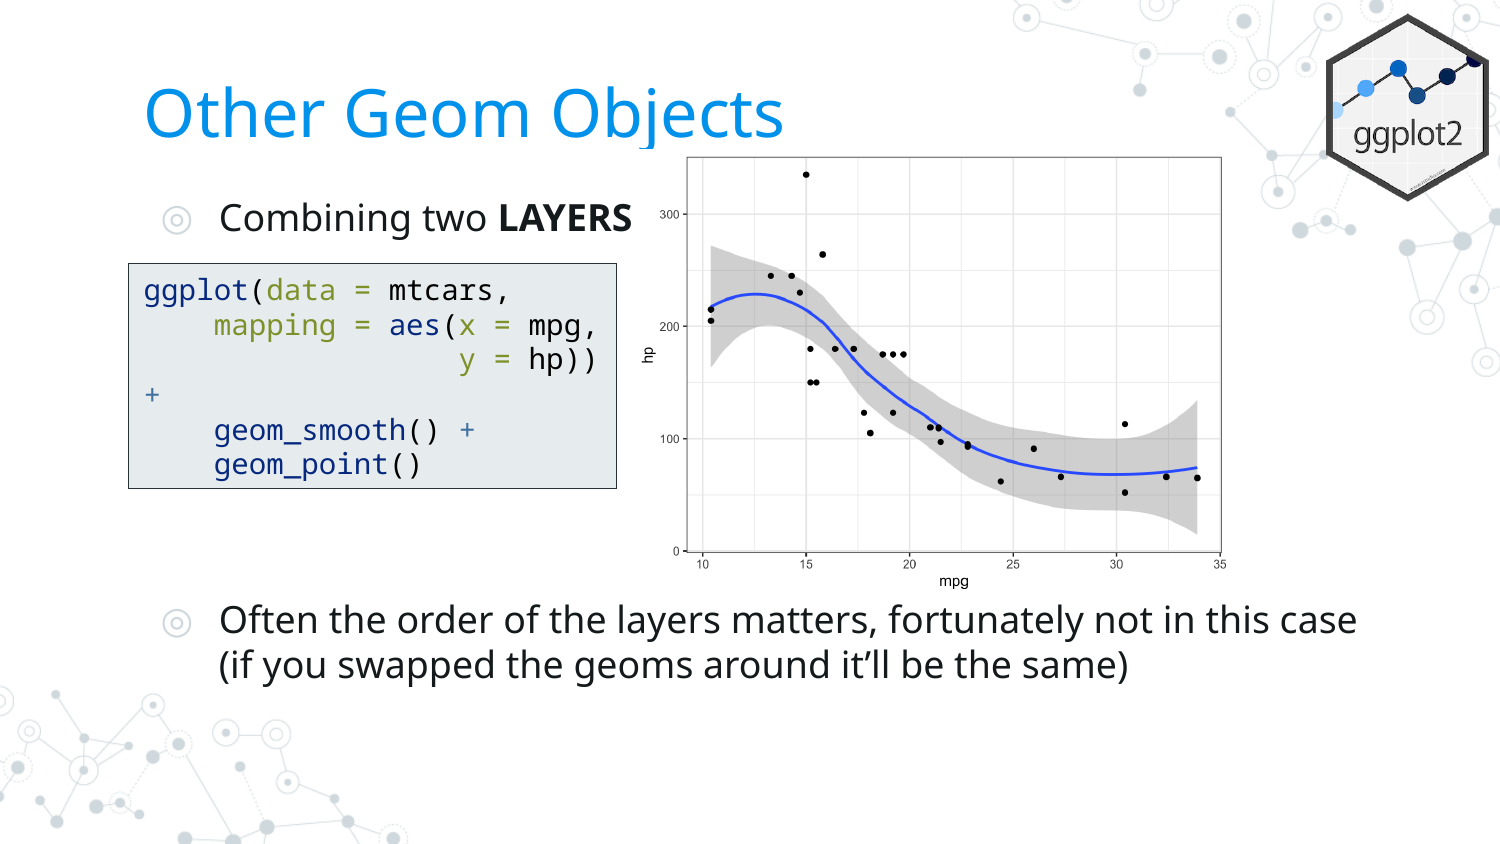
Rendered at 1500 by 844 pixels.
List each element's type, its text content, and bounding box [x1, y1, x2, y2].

title Other Geom Objects [128, 50, 1321, 166]
picture [0, 0, 1500, 844]
text_box ggplot(data = mtcars, mapping = aes(x = mpg, y = hp)) + geom_smooth() + geom_point() [128, 263, 617, 489]
list Combining two LAYERS Often the order of the layers matters, fortunately not in this case (if you swapped the geoms around it’ll be the same) [128, 178, 1413, 704]
